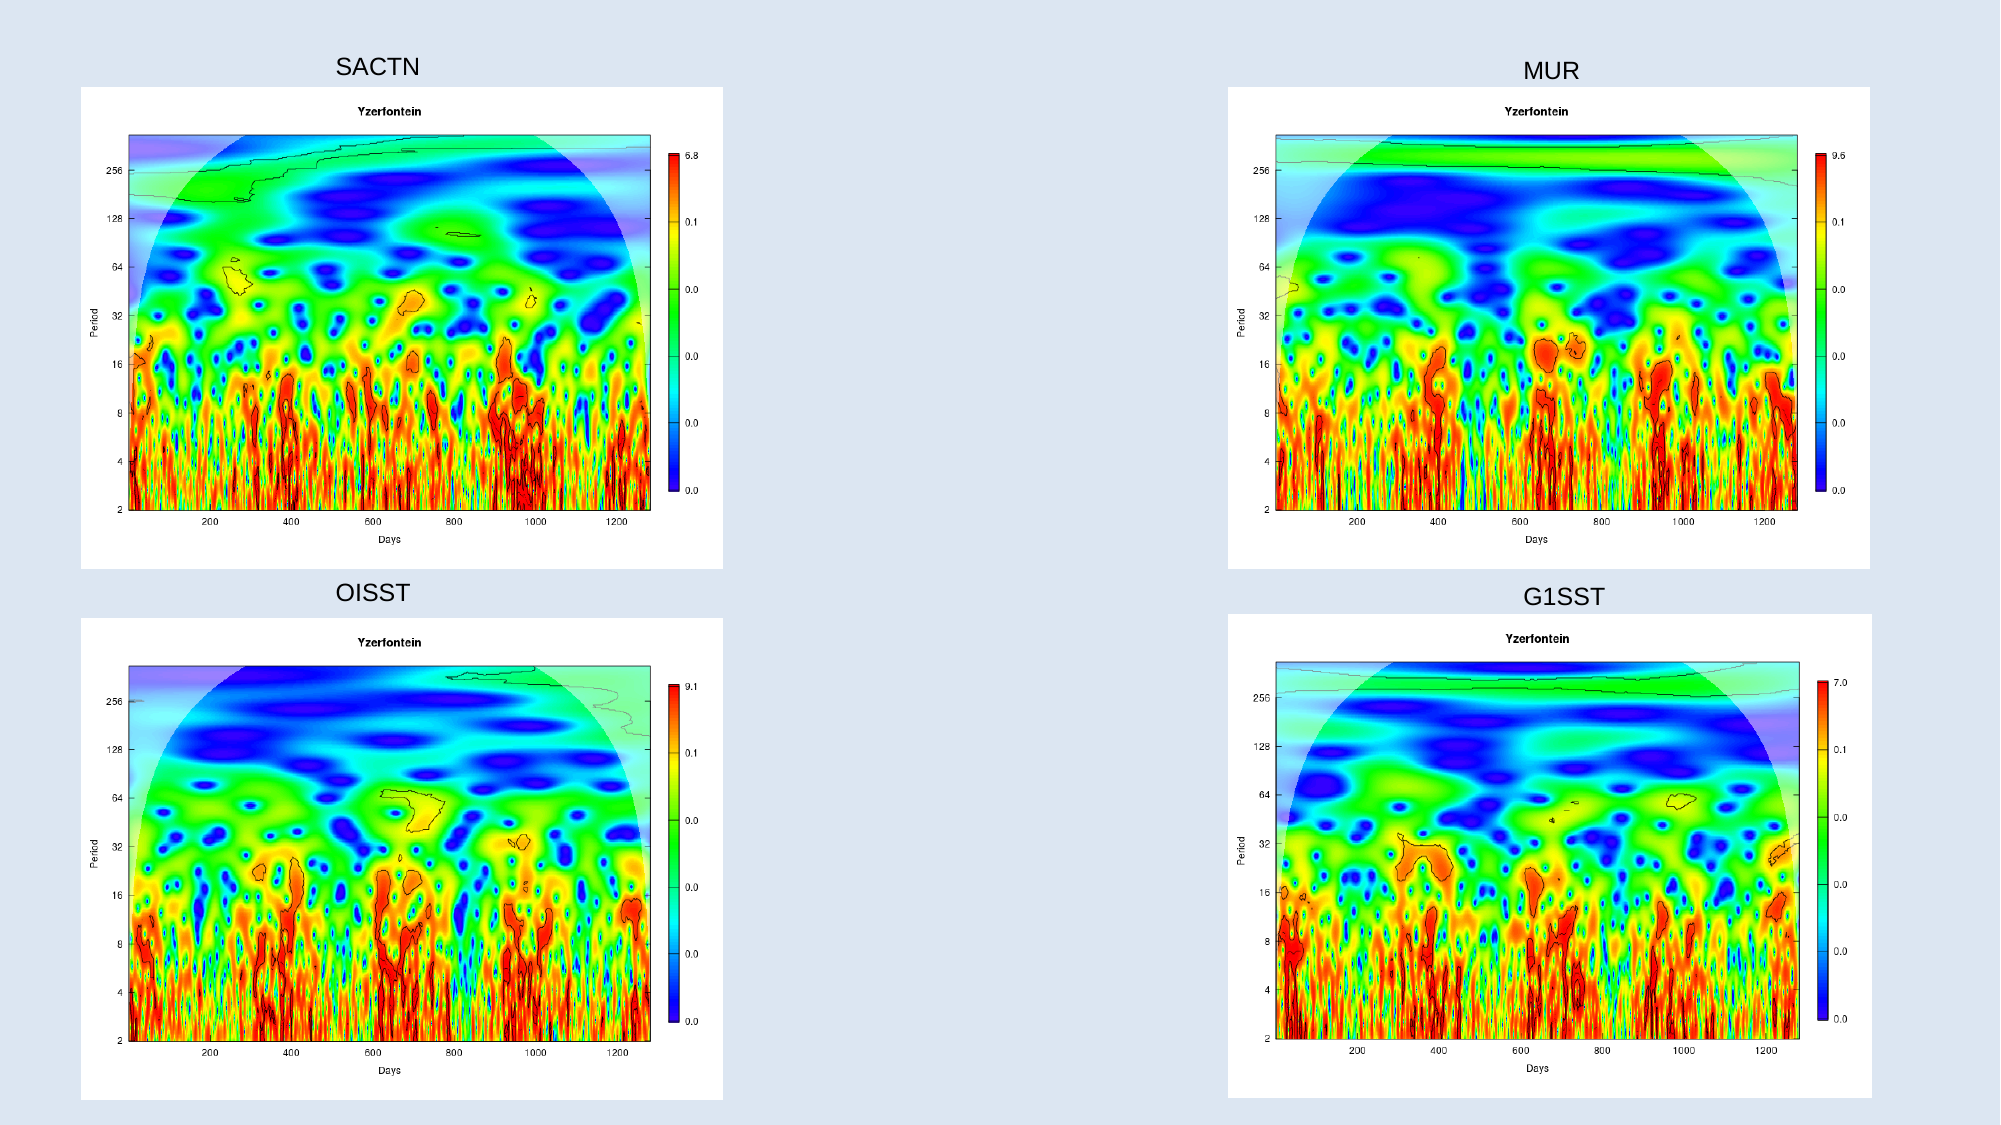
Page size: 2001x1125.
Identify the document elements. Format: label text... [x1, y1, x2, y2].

text_box SACTN [320, 42, 579, 86]
picture [1227, 614, 1873, 1098]
picture [80, 617, 723, 1100]
text_box OISST [320, 578, 579, 614]
text_box MUR [1508, 47, 1767, 86]
text_box G1SST [1508, 578, 1767, 613]
picture [80, 87, 723, 570]
picture [1227, 87, 1870, 570]
